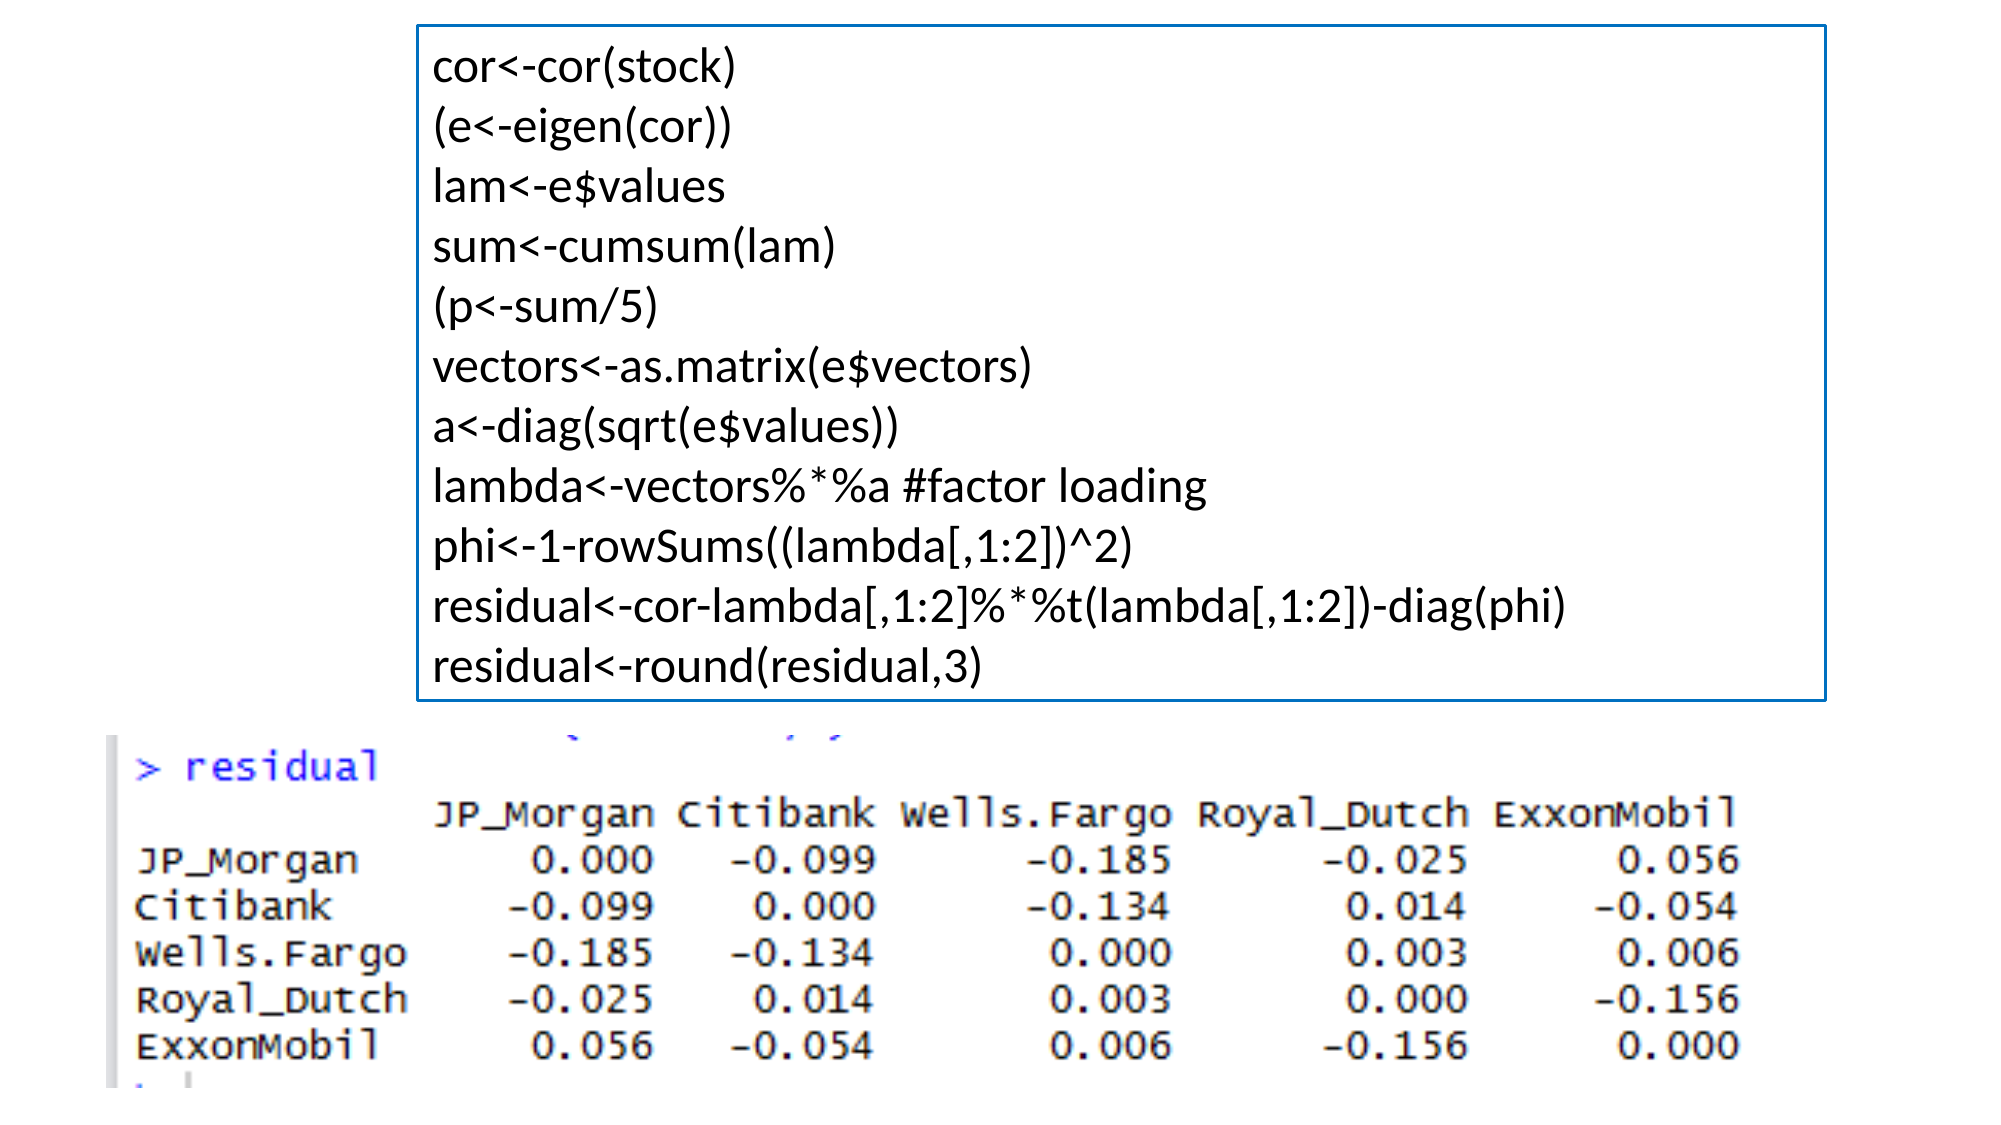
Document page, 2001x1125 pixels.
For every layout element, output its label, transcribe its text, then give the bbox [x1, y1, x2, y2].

text_box cor<-cor(stock) (e<-eigen(cor)) lam<-e$values sum<-cumsum(lam) (p<-sum/5) vectors<-as.matrix(e$vectors) a<-diag(sqrt(e$values)) lambda<-vectors%*%a #factor loading phi<-1-rowSums((lambda[,1:2])^2) residual<-cor-lambda[,1:2]%*%t(lambda[,1:2])-diag(phi) residual<-round(residual,3) [417, 25, 1826, 701]
picture [106, 735, 1763, 1088]
